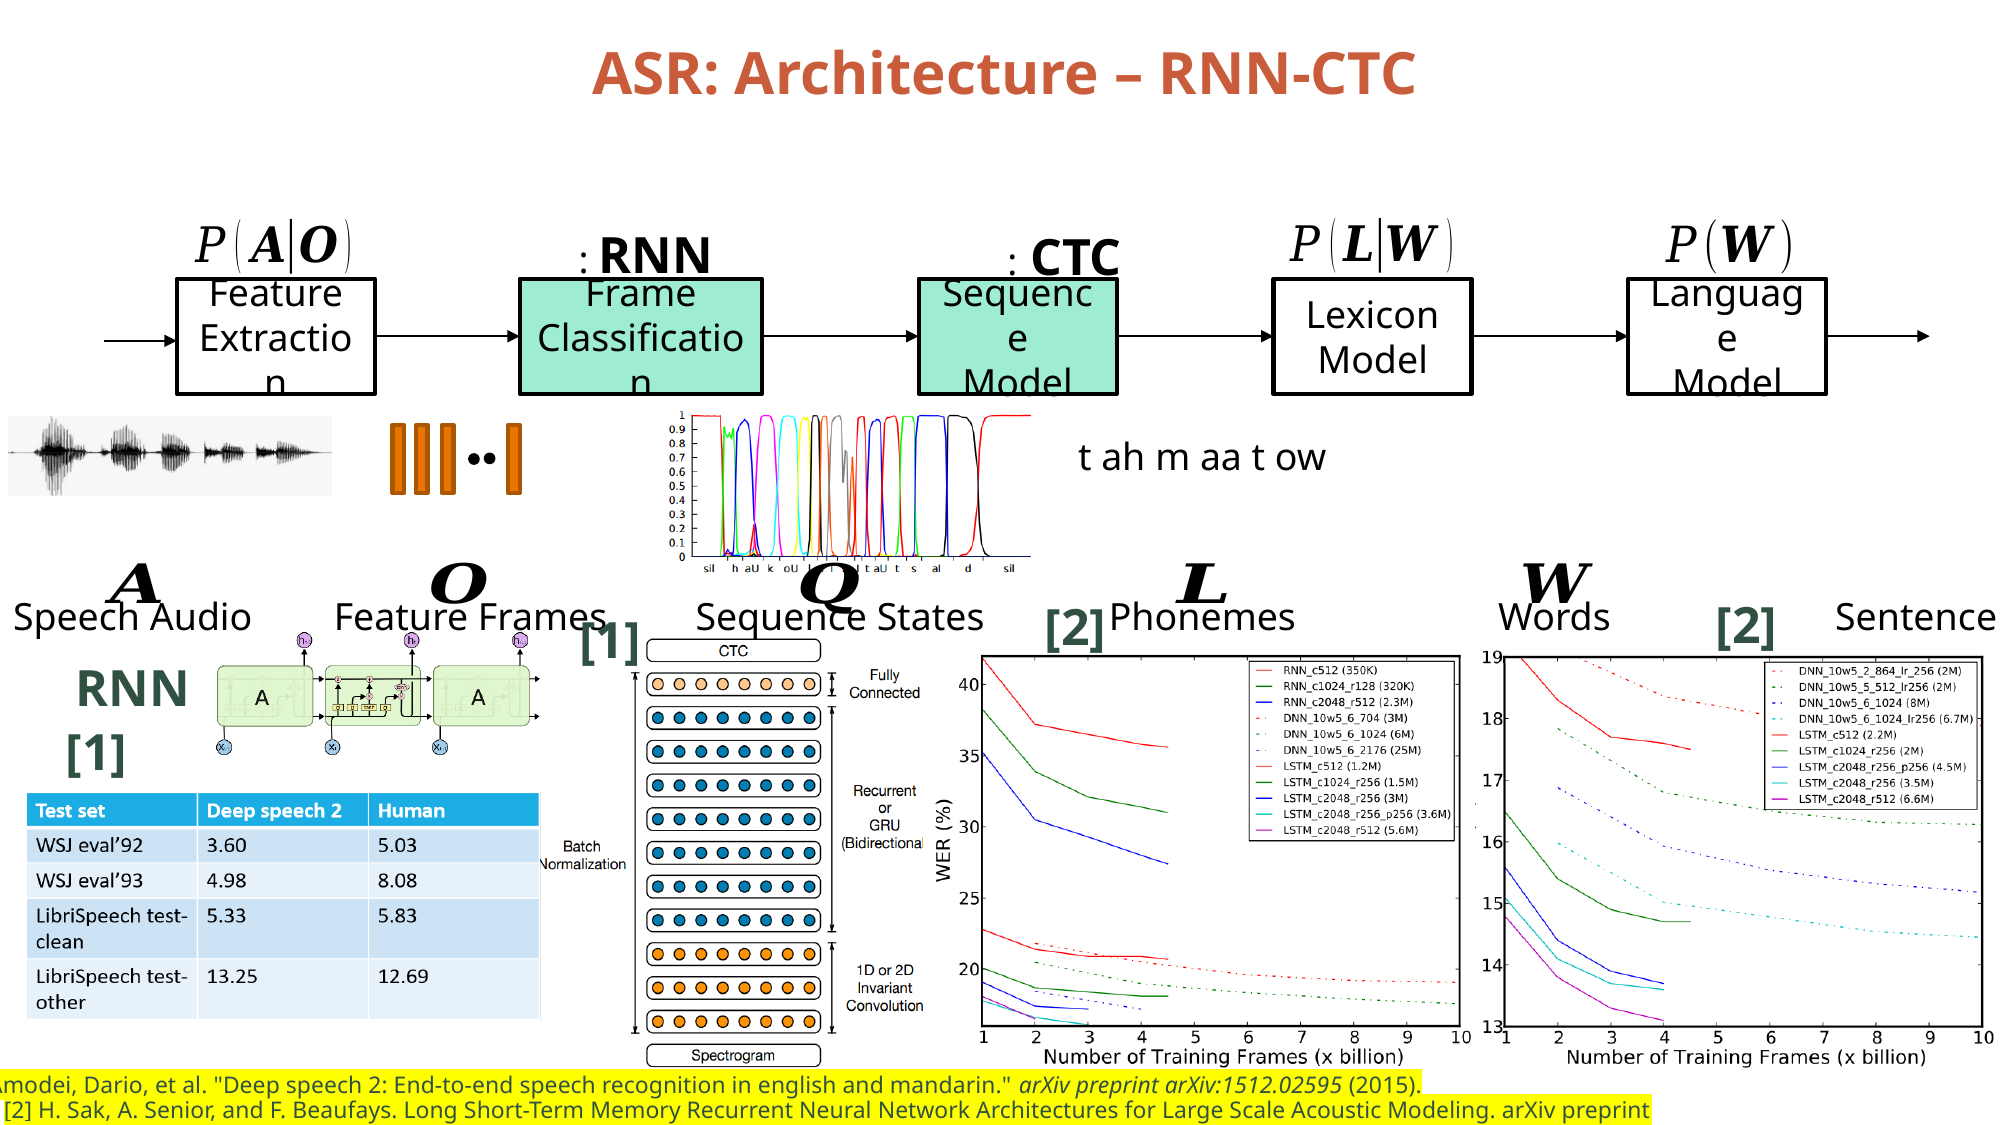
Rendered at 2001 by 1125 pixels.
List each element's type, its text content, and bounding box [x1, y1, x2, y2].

text_box Sequence States [680, 585, 1000, 640]
text_box [483, 452, 496, 465]
text_box RNN [61, 649, 206, 724]
text_box Lexicon Model [1271, 277, 1474, 396]
text_box [2] [1700, 586, 1792, 640]
picture [661, 407, 1036, 576]
text_box t ah m aa t ow [1063, 425, 1342, 486]
text_box [2] H. Sak, A. Senior, and F. Beaufays. Long Short-Term Memory Recurrent Neural Network Architectures for Large Scale Acoustic Modeling. arXiv preprint arXiv:1402.1128v1 (2014). [0, 1088, 1791, 1125]
text_box Speech Audio [0, 585, 268, 646]
text_box Phonemes [1093, 585, 1311, 640]
text_box [414, 423, 430, 495]
text_box [1] [51, 713, 143, 788]
text_box Language Model [1626, 277, 1828, 396]
text_box [468, 453, 480, 465]
text_box Frame Classification [518, 277, 764, 396]
text_box [1] [564, 601, 656, 629]
text_box Sequence Model [917, 277, 1119, 396]
picture [7, 416, 332, 496]
text_box Sentence [1820, 585, 2000, 644]
text_box [1] Amodei, Dario, et al. "Deep speech 2: End-to-end speech recognition in english and mandarin." arXiv preprint arXiv:1512.02595 (2015). [0, 1063, 1437, 1106]
text_box [506, 423, 522, 495]
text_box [922, 641, 1997, 1072]
title ASR: Architecture – RNN-CTC [180, 47, 1830, 127]
text_box [440, 423, 456, 495]
text_box Feature Frames [318, 585, 623, 631]
text_box [390, 423, 406, 495]
text_box [2] [1029, 588, 1121, 640]
text_box Feature Extraction [175, 277, 377, 396]
text_box Words [1483, 585, 1626, 640]
picture [25, 630, 933, 1076]
